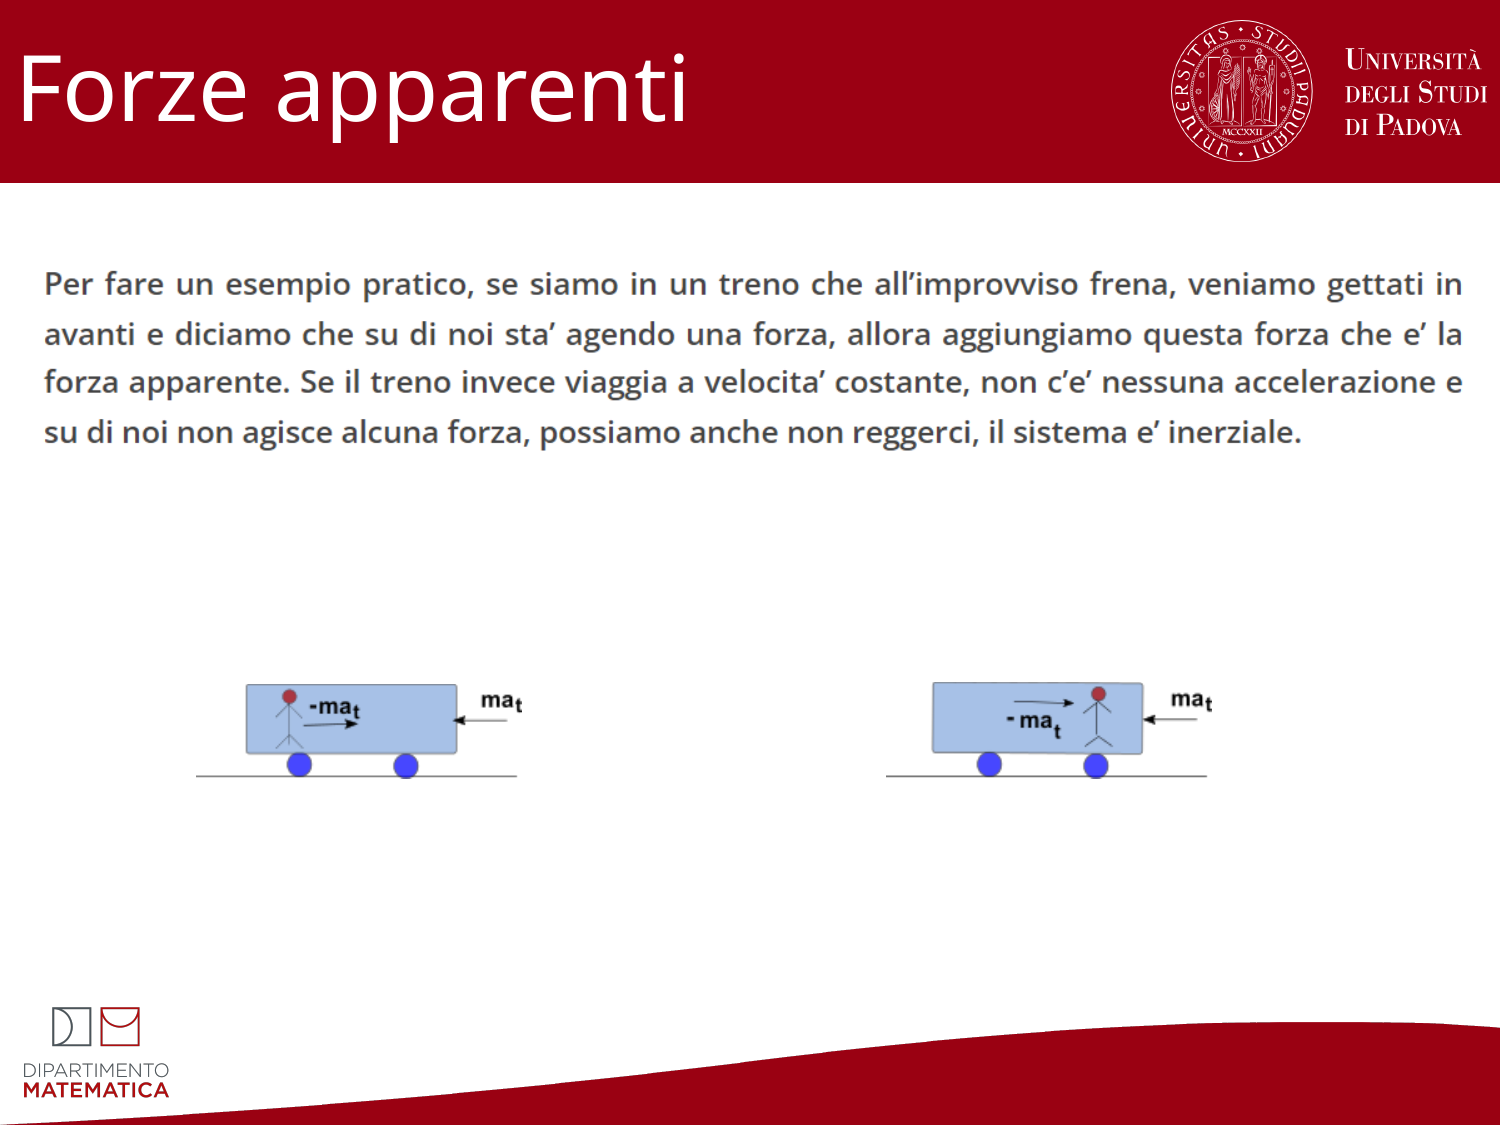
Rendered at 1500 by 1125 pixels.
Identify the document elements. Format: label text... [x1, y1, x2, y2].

title Forze apparenti [0, 0, 1159, 183]
picture [886, 682, 1212, 779]
picture [19, 261, 1481, 477]
picture [1171, 20, 1487, 162]
picture [196, 684, 522, 779]
picture [0, 1007, 1500, 1125]
